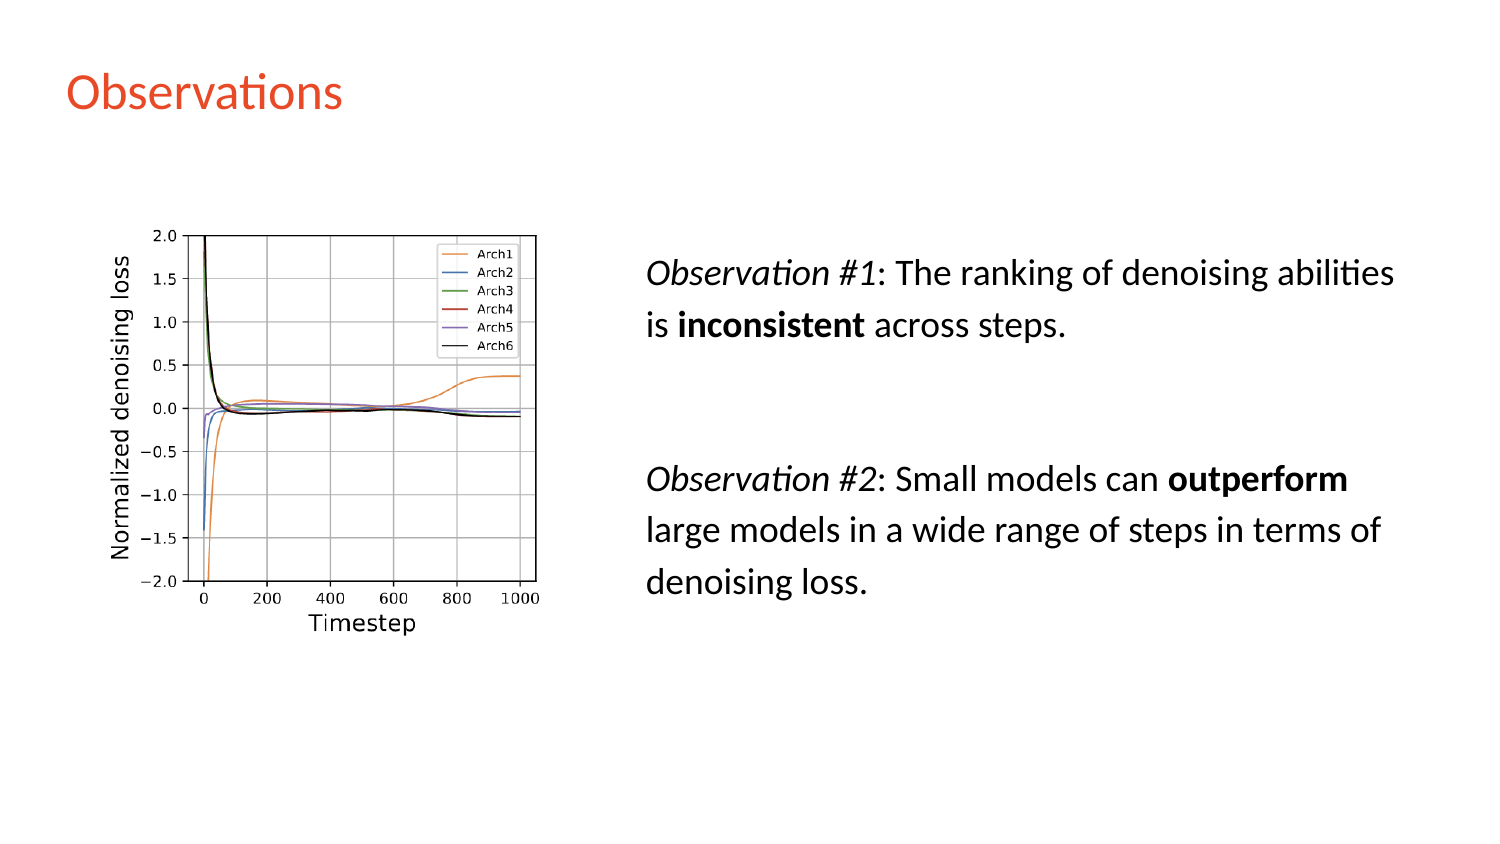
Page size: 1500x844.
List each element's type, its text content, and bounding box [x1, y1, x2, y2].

list Observation #1: The ranking of denoising abilities is inconsistent across steps. Observation #2: Small models can outperform large models in a wide range of steps in terms of denoising loss. [630, 147, 1437, 697]
title Observations [51, 41, 1449, 136]
picture [50, 221, 590, 652]
